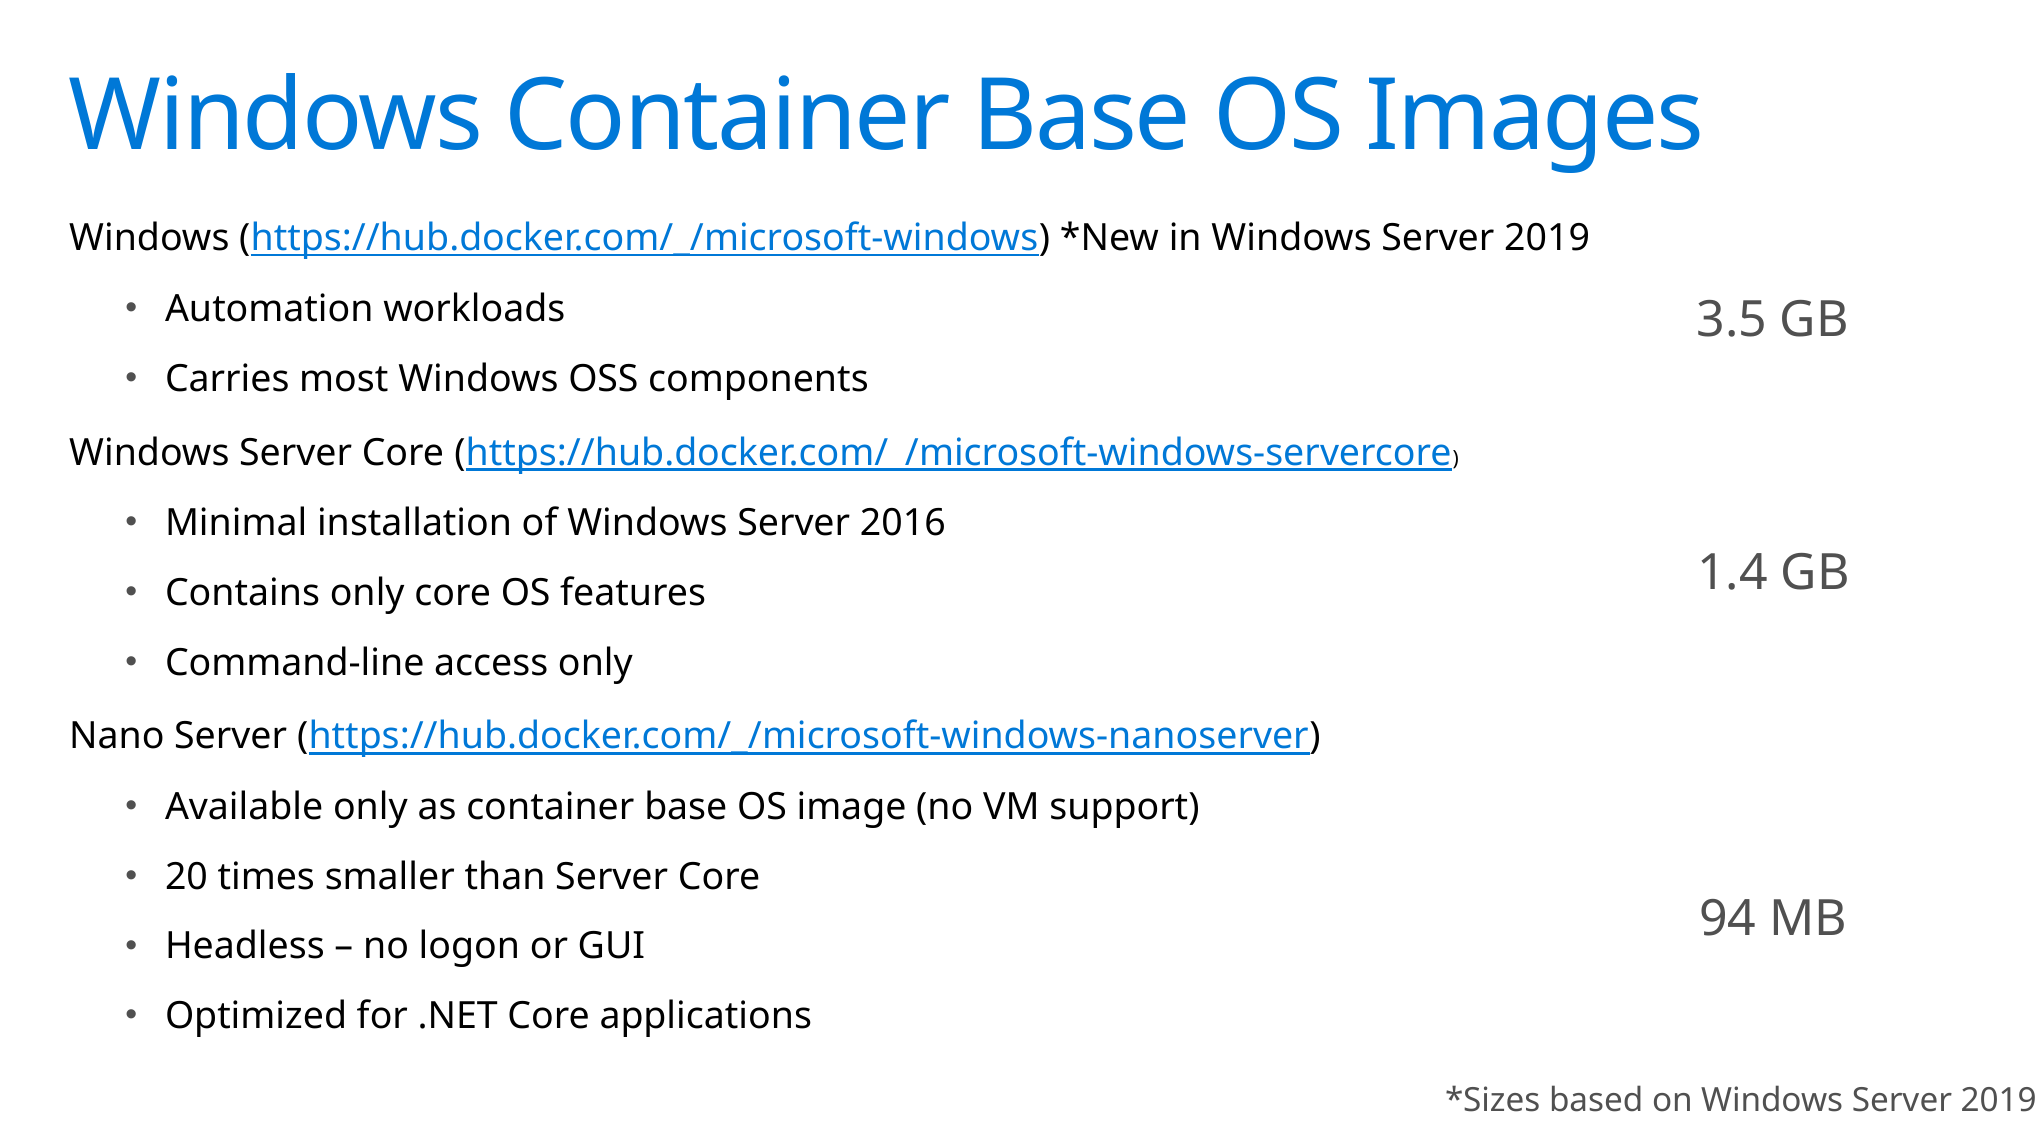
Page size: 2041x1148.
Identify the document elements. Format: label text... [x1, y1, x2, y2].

title Windows Container Base OS Images [45, 48, 1996, 199]
text_box *Sizes based on Windows Server 2019 [1415, 1065, 2041, 1138]
text_box 3.5 GB [1666, 268, 1879, 371]
text_box 1.4 GB [1667, 522, 1880, 625]
text_box 94 MB [1669, 868, 1878, 971]
list Windows (https://hub.docker.com/_/microsoft-windows) *New in Windows Server 2019 Automation workloads Carries most Windows OSS components Windows Server Core (https://hub.docker.com/_/microsoft-windows-servercore) Minimal installation of Windows Server 2016 Contains only core OS features Command-line access only Nano Server (https://hub.docker.com/_/microsoft-windows-nanoserver) Available only as container base OS image (no VM support) 20 times smaller than Server Core Headless – no logon or GUI Optimized for .NET Core applications [45, 199, 1958, 1052]
